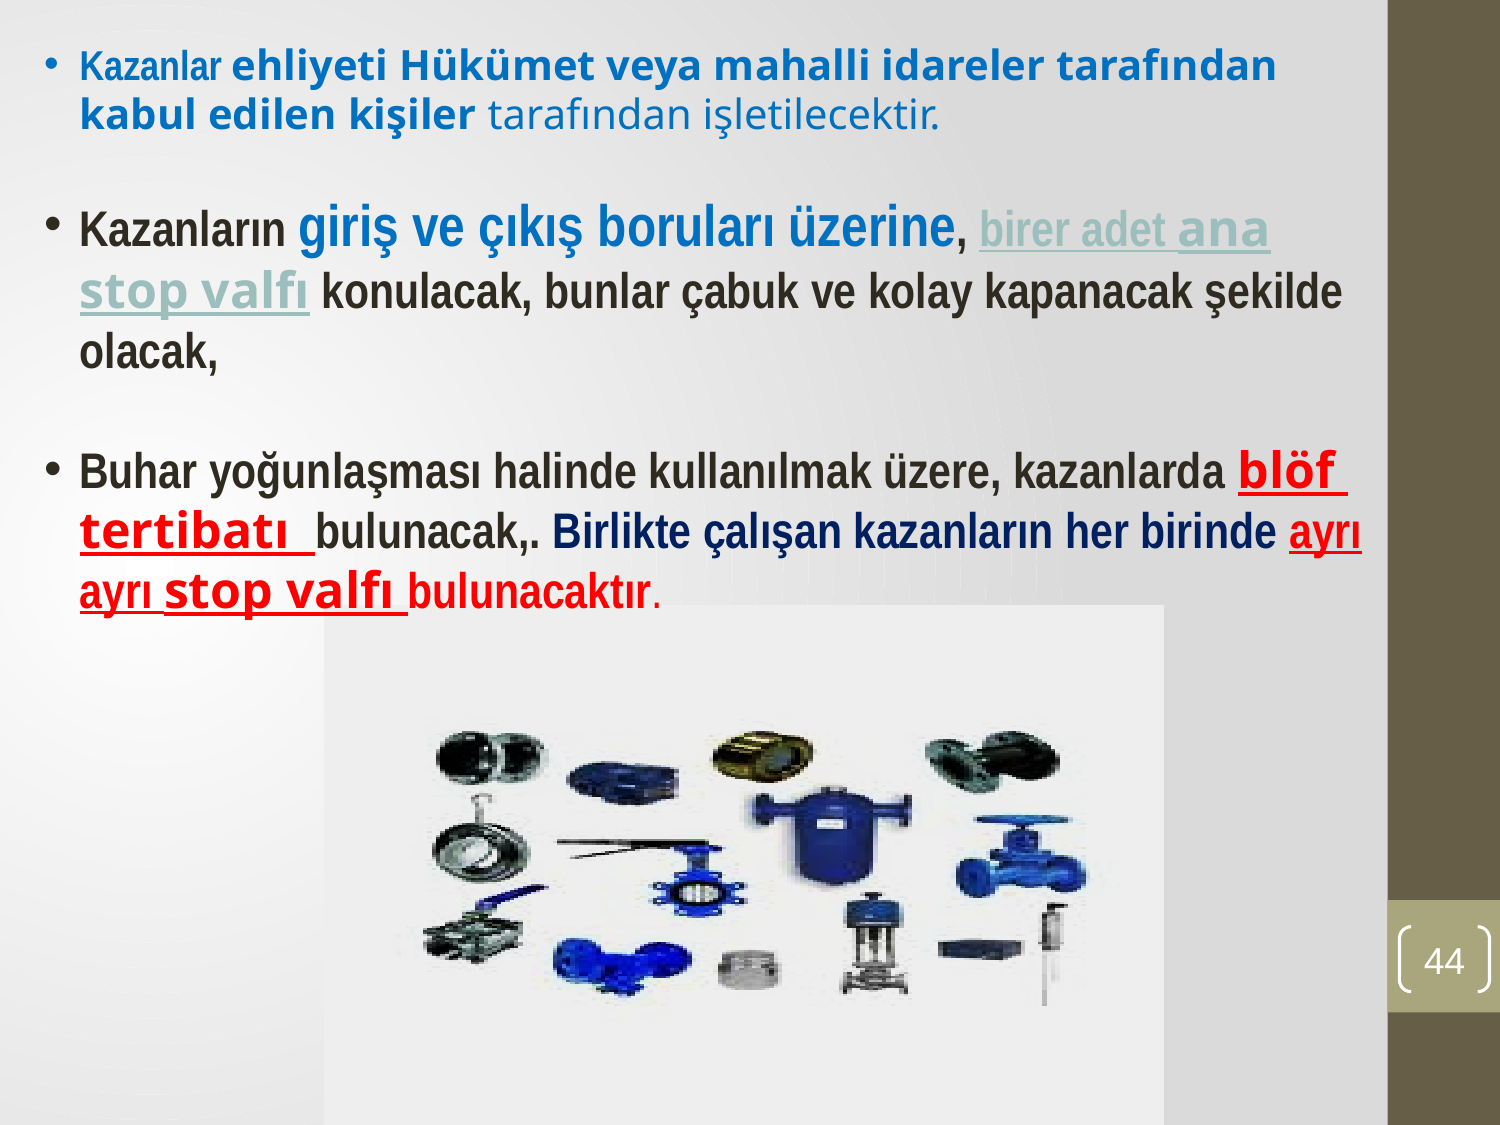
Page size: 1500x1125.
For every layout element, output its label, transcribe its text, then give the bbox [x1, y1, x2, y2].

slide_number 44 [1397, 925, 1492, 994]
picture [324, 604, 1164, 1125]
text_box Kazanlar ehliyeti Hükümet veya mahalli idareler tarafından kabul edilen kişiler tarafından işletilecektir. Kazanların giriş ve çıkış boruları üzerine, birer adet ana stop valfı konulacak, bunlar çabuk ve kolay kapanacak şekilde olacak, Buhar yoğunlaşması halinde kullanılmak üzere, kazanlarda blöf tertibatı bulunacak,. Birlikte çalışan kazanların her birinde ayrı ayrı stop valfı bulunacaktır. [29, 30, 1388, 796]
